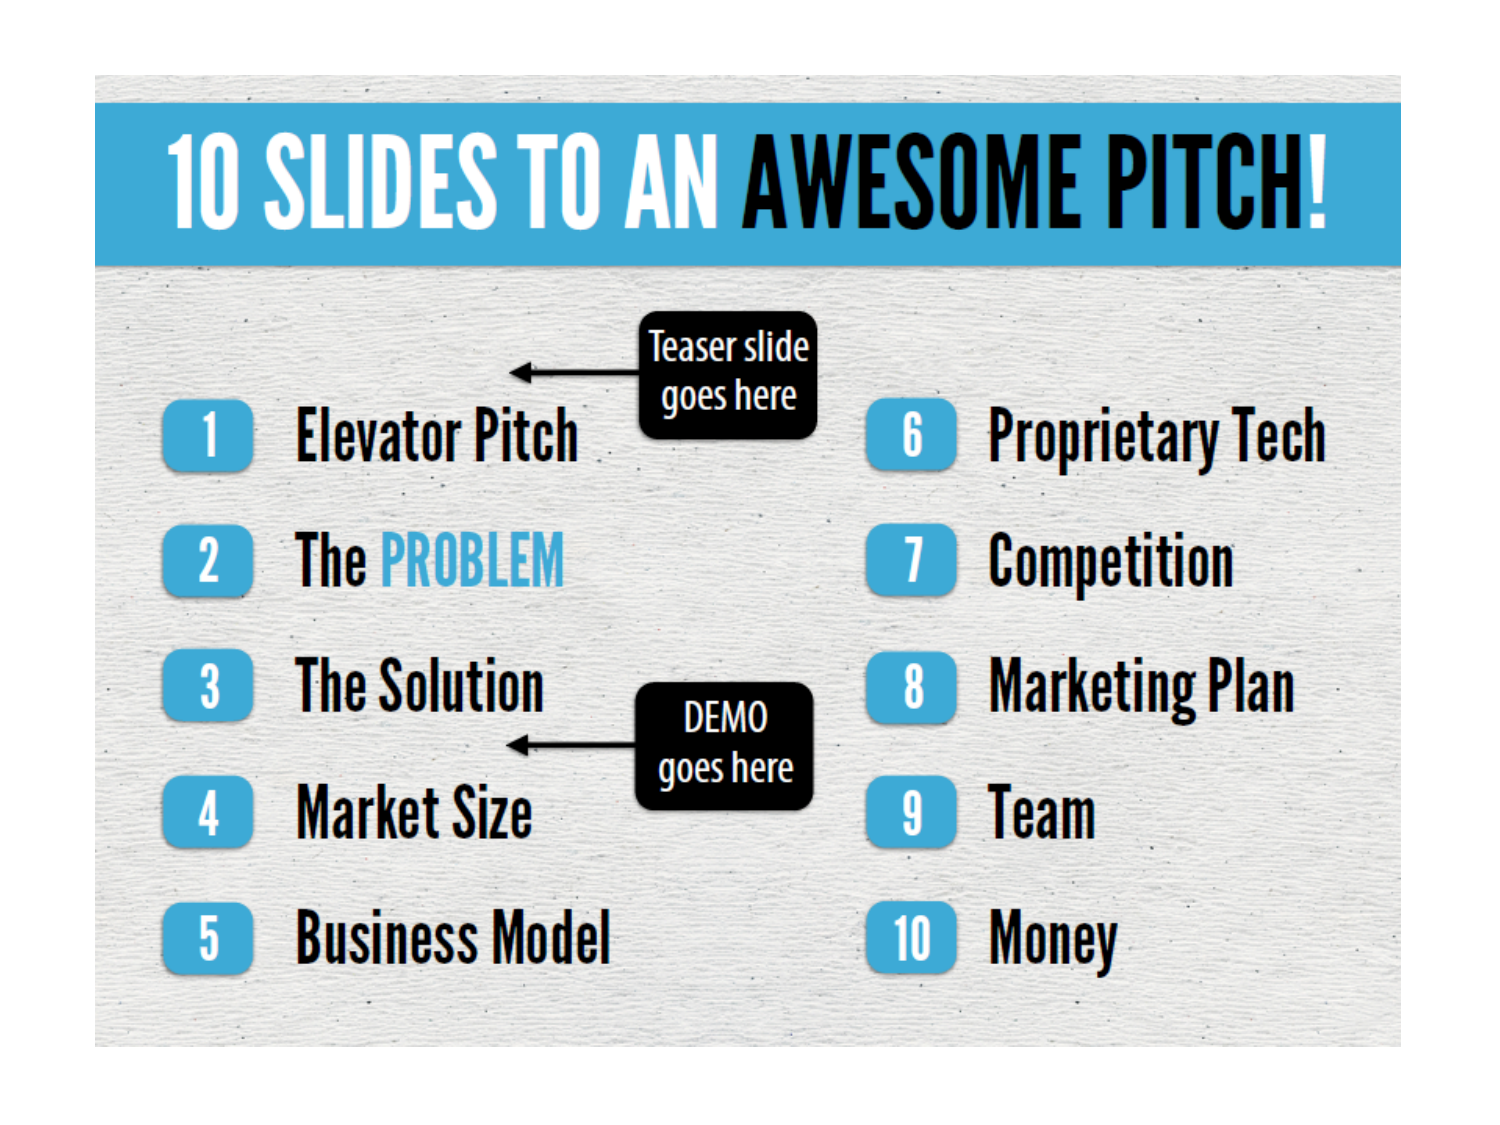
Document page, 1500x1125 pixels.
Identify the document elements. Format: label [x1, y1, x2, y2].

picture [95, 75, 1401, 1047]
